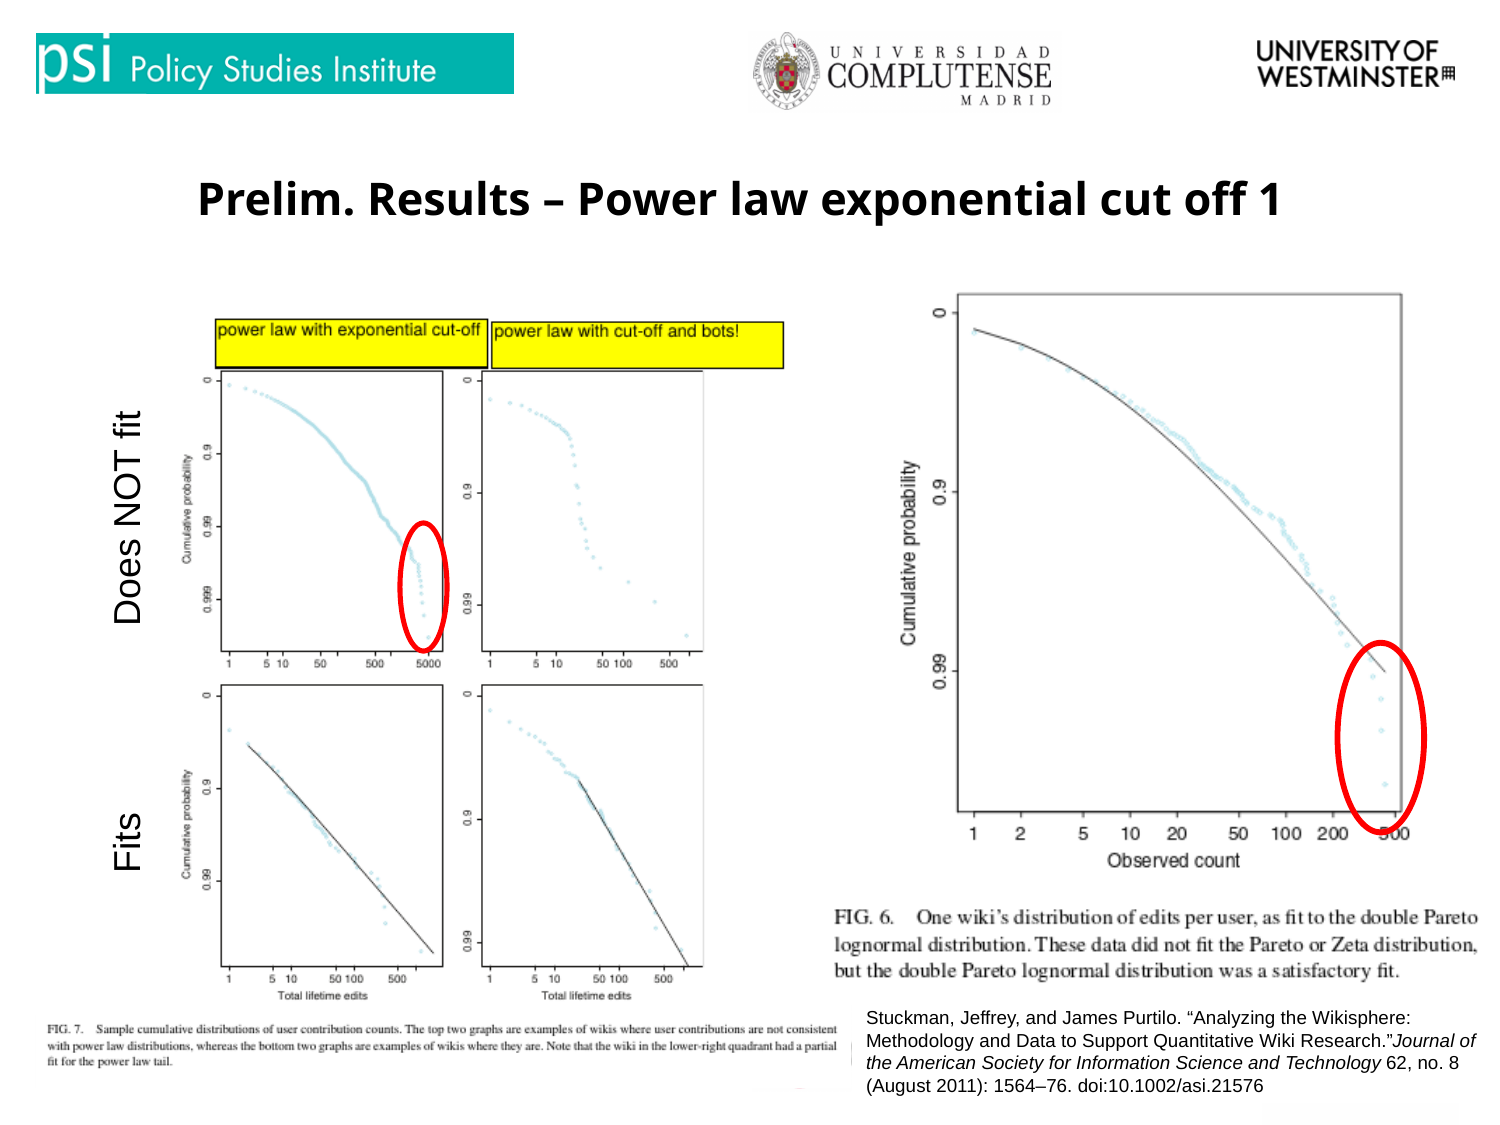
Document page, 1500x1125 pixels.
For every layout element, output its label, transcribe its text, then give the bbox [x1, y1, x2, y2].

text_box Stuckman, Jeffrey, and James Purtilo. “Analyzing the Wikisphere: Methodology and Data to Support Quantitative Wiki Research.”Journal of the American Society for Information Science and Technology 62, no. 8 (August 2011): 1564–76. doi:10.1002/asi.21576 [851, 1014, 1257, 1104]
picture [748, 31, 1062, 113]
picture [1249, 32, 1459, 92]
picture [35, 278, 1500, 1125]
text_box Prelim. Results – Power law exponential cut off 1 [178, 118, 1303, 232]
picture [36, 32, 515, 94]
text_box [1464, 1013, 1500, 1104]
